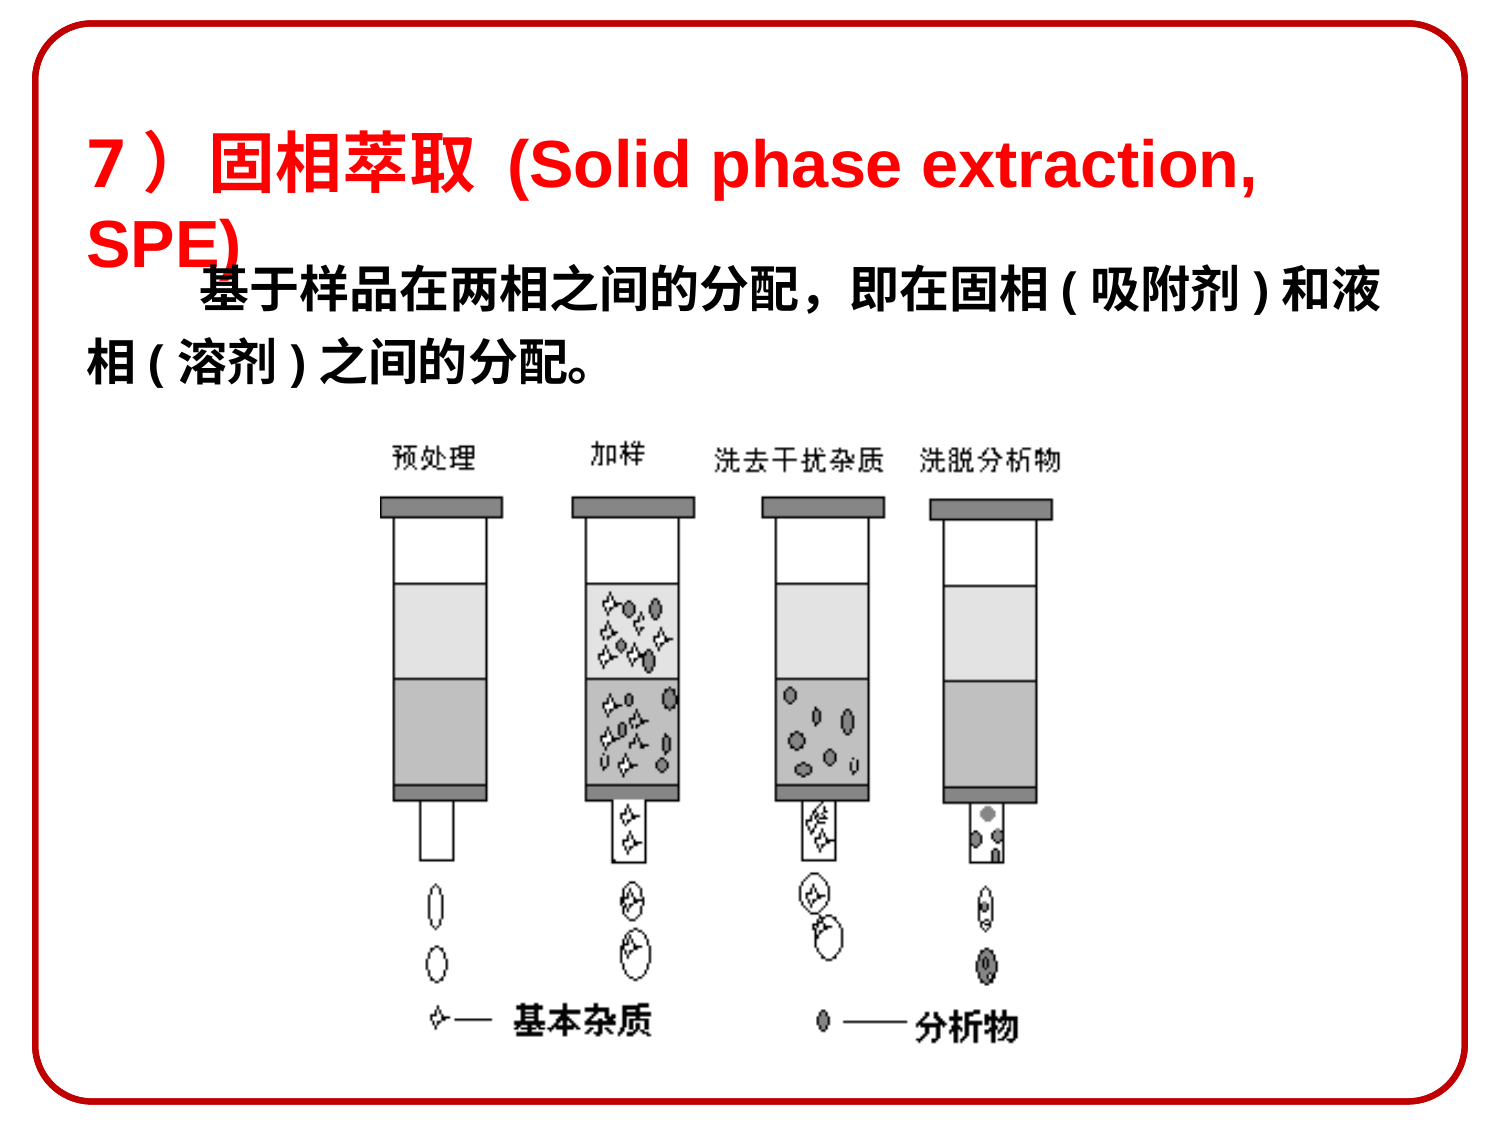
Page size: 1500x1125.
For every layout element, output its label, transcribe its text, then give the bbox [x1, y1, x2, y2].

text_box 7）固相萃取 (Solid phase extraction, SPE) [71, 113, 1424, 288]
text_box 基于样品在两相之间的分配，即在固相(吸附剂)和液相(溶剂)之间的分配。 [71, 238, 1400, 398]
picture [379, 434, 1111, 1059]
